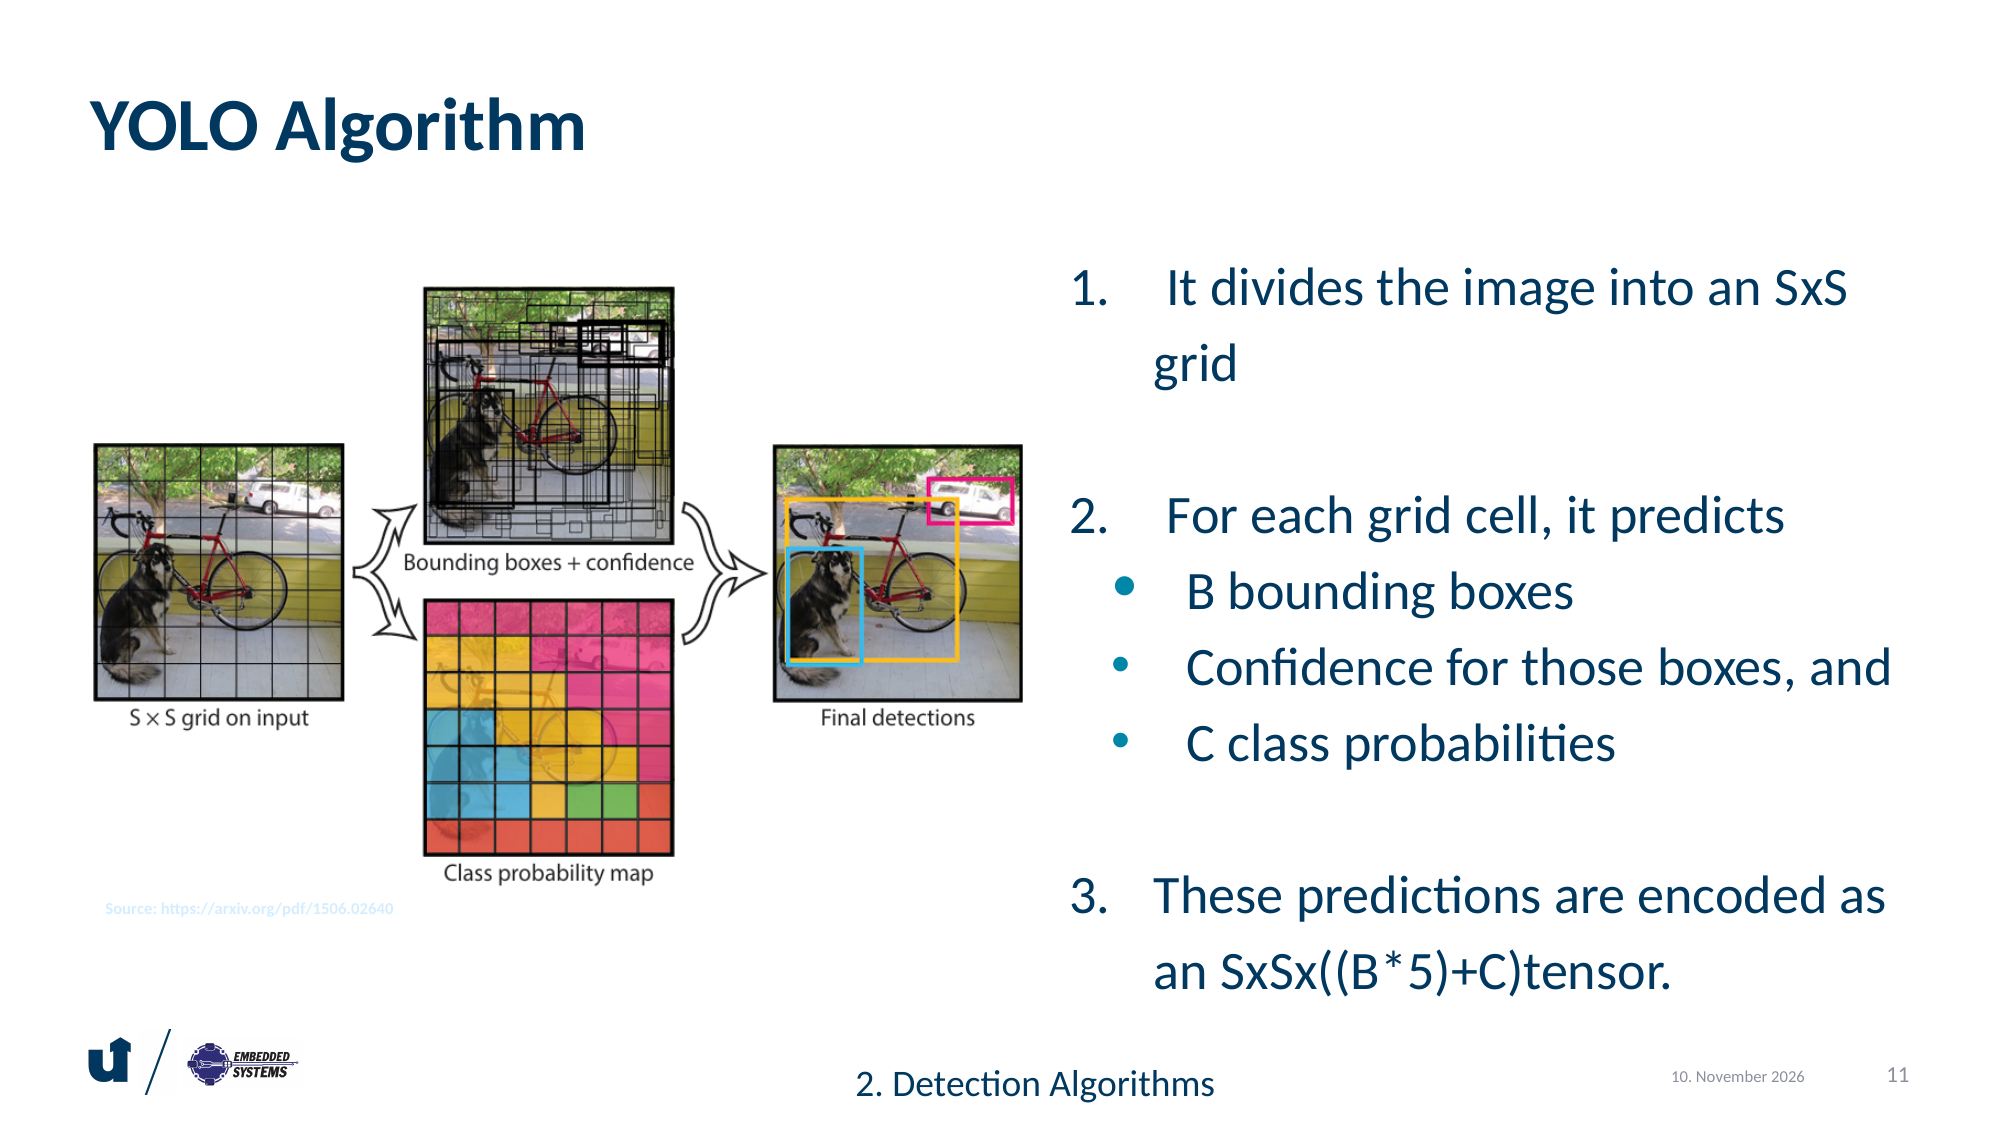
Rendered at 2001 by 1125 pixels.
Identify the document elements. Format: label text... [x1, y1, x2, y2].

text_box It divides the image into an SxS grid For each grid cell, it predicts B bounding boxes Confidence for those boxes, and C class probabilities These predictions are encoded as an SxSx((B*5)+C)tensor. [1069, 237, 1944, 1022]
picture [181, 1037, 302, 1087]
text_box 2. Detection Algorithms [535, 1051, 1536, 1112]
picture [78, 1029, 177, 1095]
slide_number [1614, 1058, 1862, 1083]
text_box Source: https://arxiv.org/pdf/1506.02640 [90, 891, 657, 926]
picture [90, 272, 1036, 891]
text_box YOLO Algorithm [90, 86, 629, 166]
slide_number 11 [1862, 1058, 1910, 1083]
